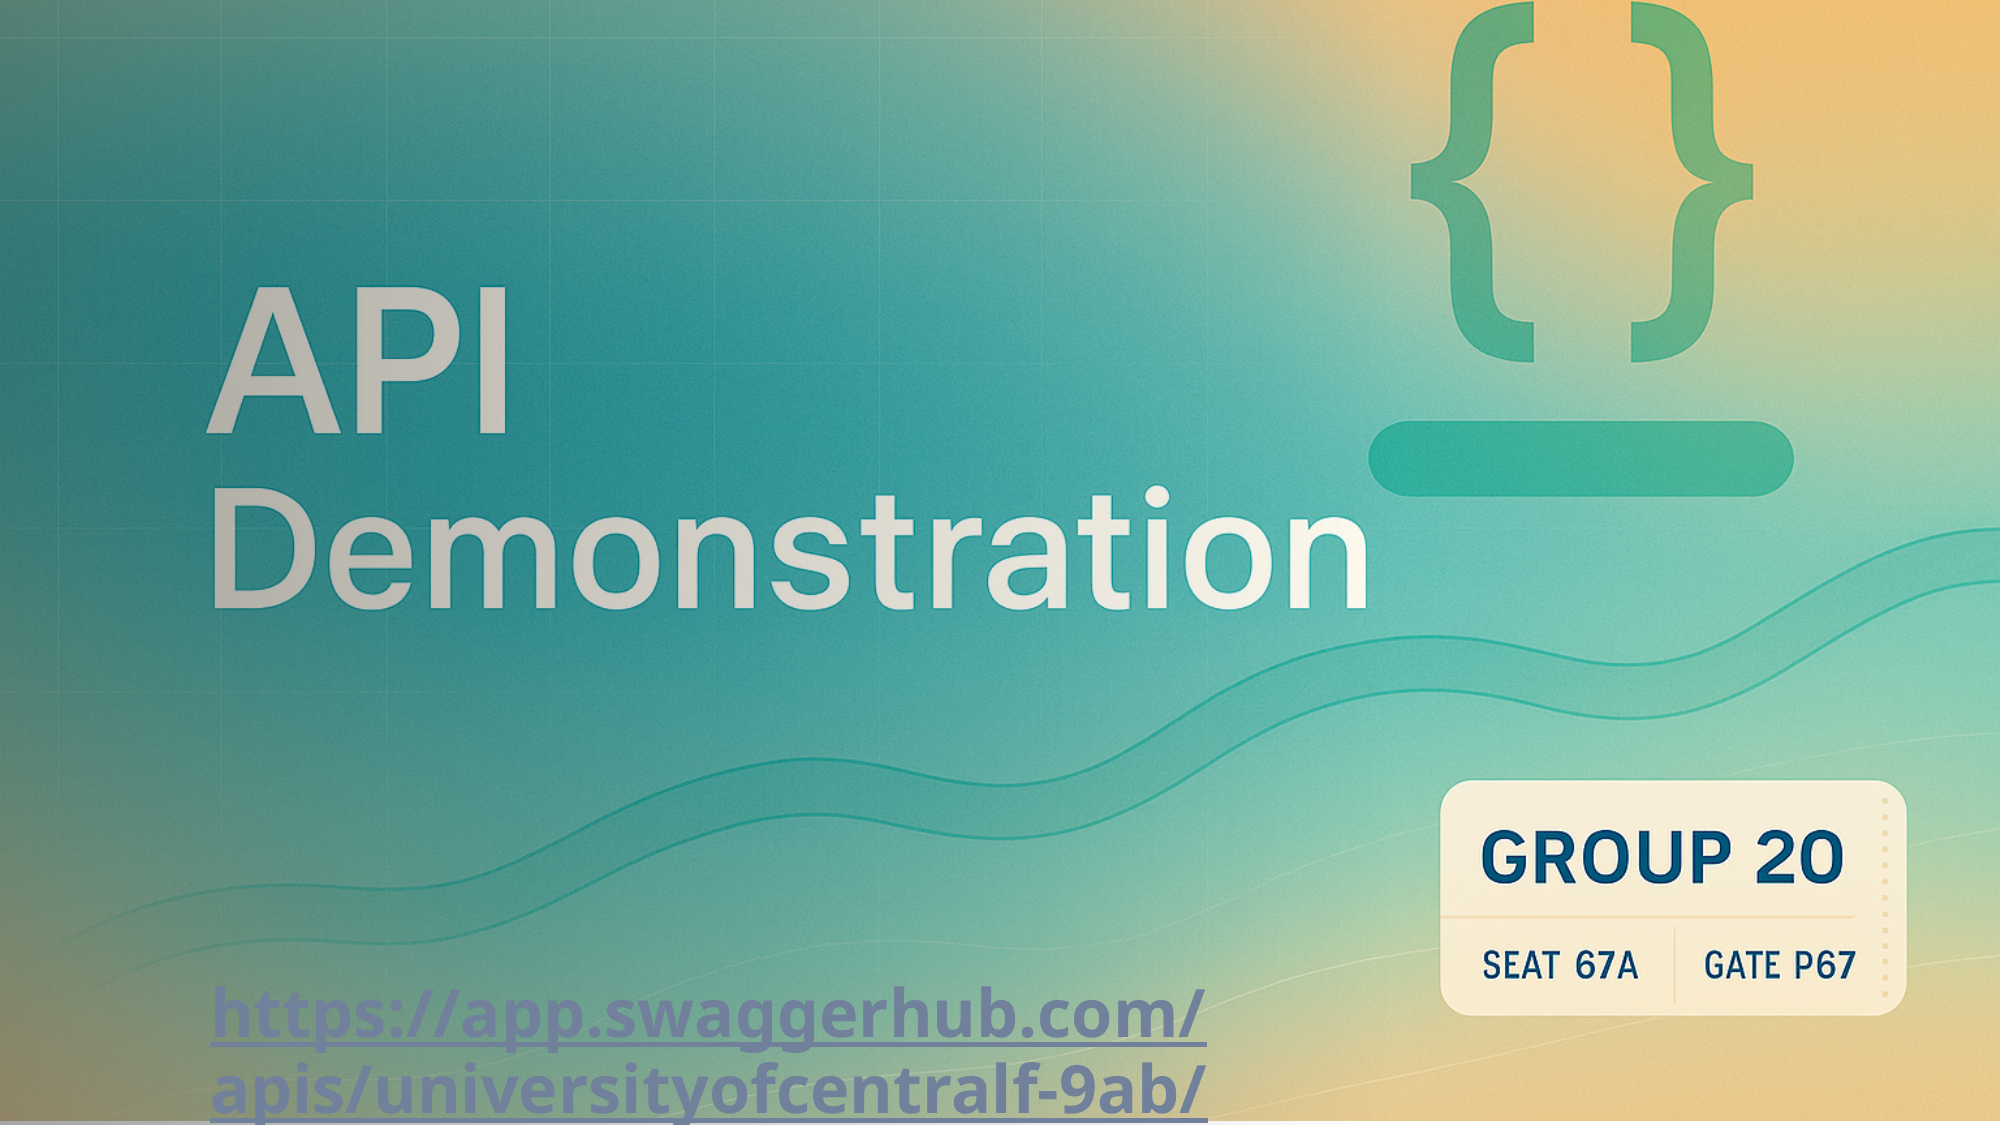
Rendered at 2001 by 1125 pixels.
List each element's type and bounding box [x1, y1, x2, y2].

text_box [1394, 1121, 2000, 1125]
text_box [0, 1121, 1394, 1125]
list [0, 0, 2000, 1121]
